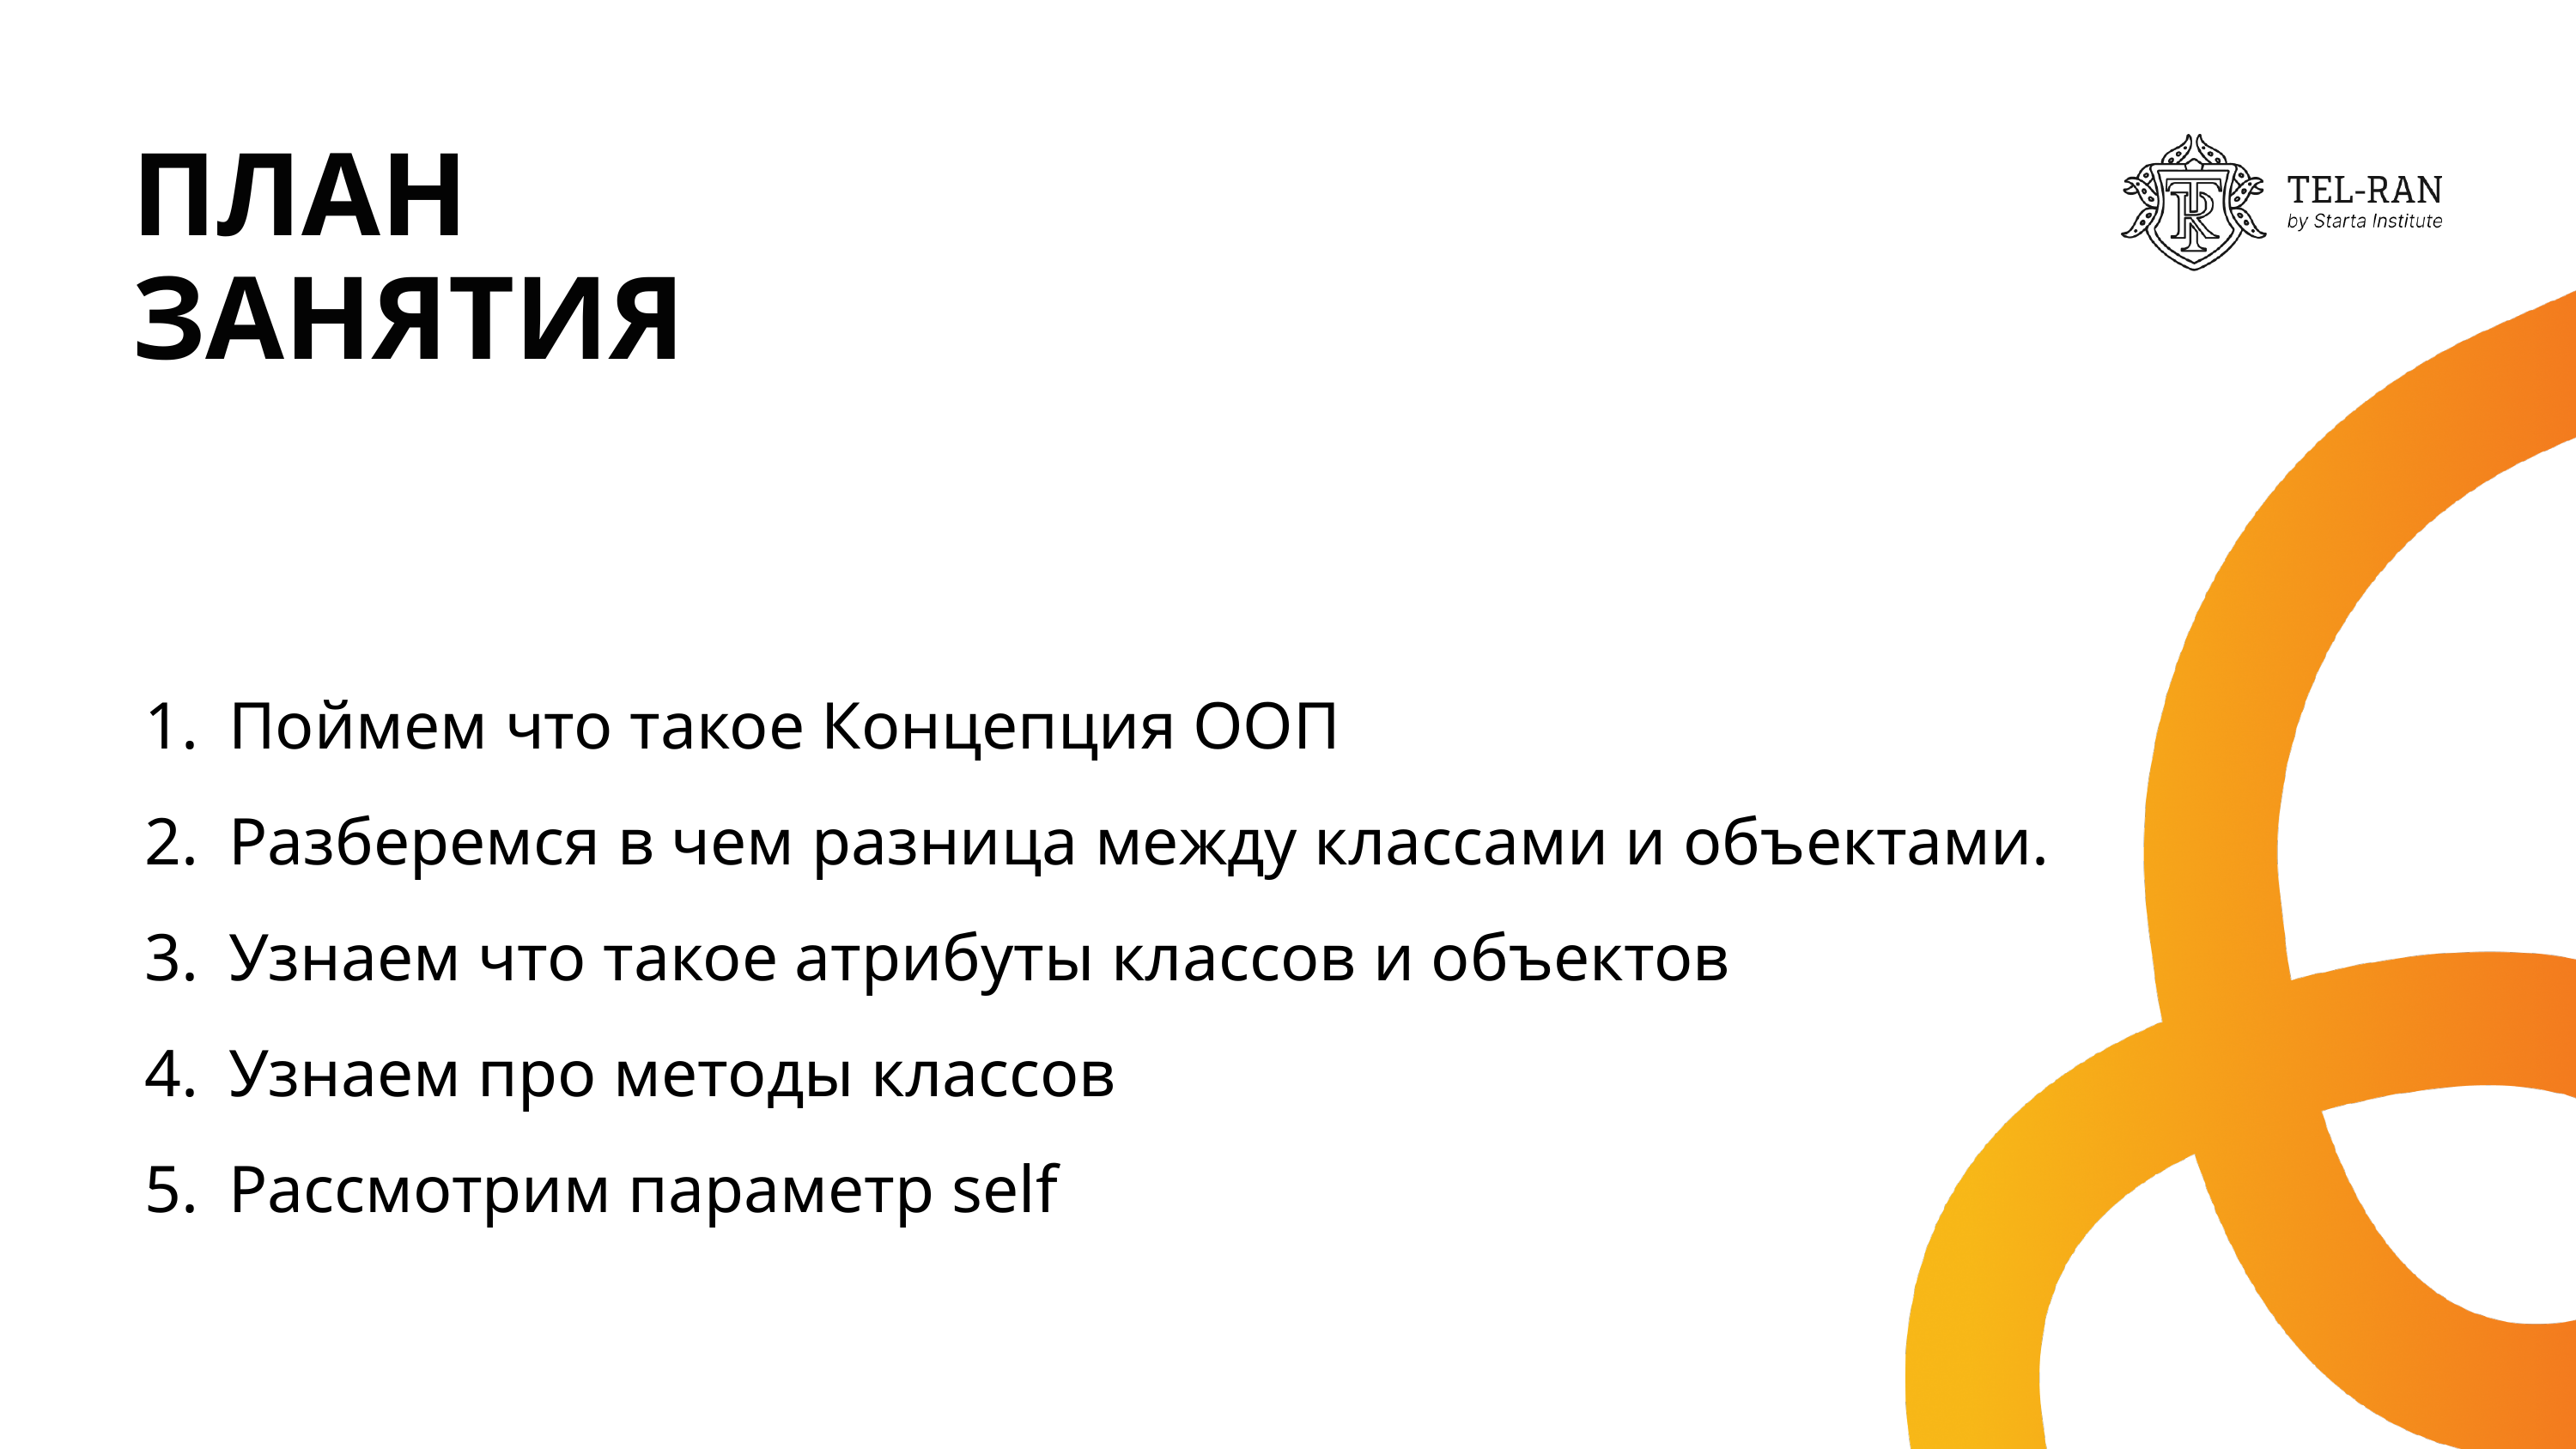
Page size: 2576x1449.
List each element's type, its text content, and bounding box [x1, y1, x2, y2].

text_box ПЛАН ЗАНЯТИЯ [131, 136, 1855, 600]
picture [1906, 0, 2575, 1449]
text_box Поймем что такое Концепция ООП Разберемся в чем разница между классами и объектами. Узнаем что такое атрибуты классов и объектов Узнаем про методы классов Рассмотрим параметр self [131, 640, 2069, 1232]
